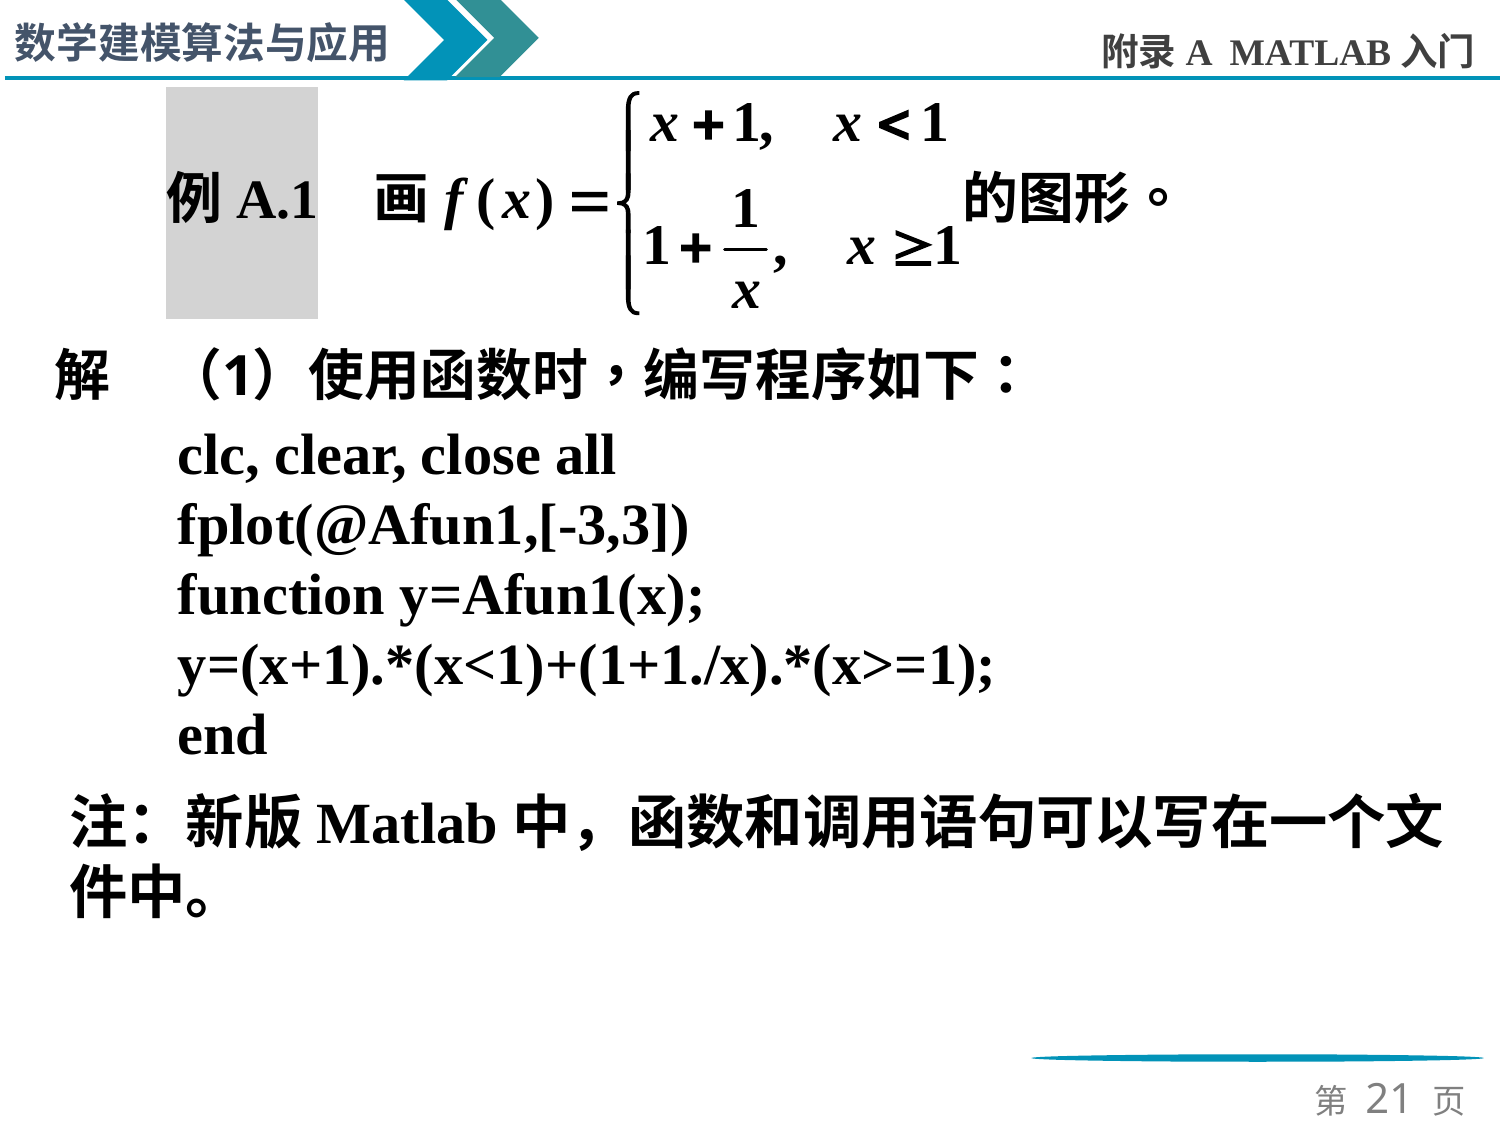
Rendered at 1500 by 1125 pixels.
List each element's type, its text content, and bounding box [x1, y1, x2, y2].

text_box 注：新版Matlab中，函数和调用语句可以写在一个文件中。 [54, 777, 1470, 933]
text_box clc, clear, close all fplot(@Afun1,[-3,3]) function y=Afun1(x); y=(x+1).*(x<1)+(1+1./x).*(x>=1); end [119, 675, 1044, 774]
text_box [54, 74, 1381, 675]
